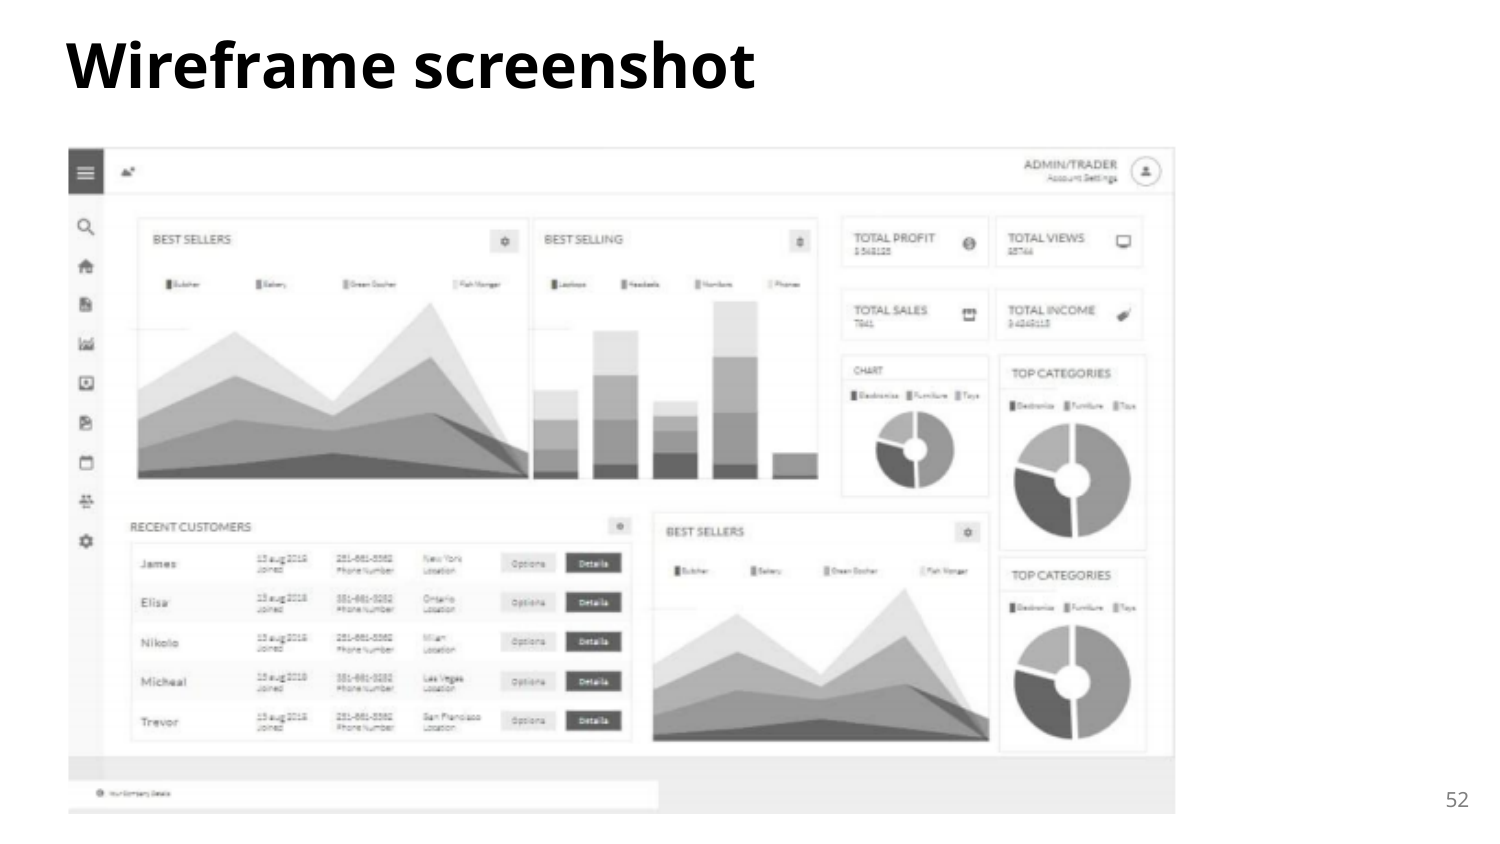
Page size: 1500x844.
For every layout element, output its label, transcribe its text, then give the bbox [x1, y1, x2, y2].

title Wireframe screenshot [51, 11, 1449, 143]
slide_number ‹#› [1394, 769, 1484, 834]
picture [67, 142, 1183, 814]
